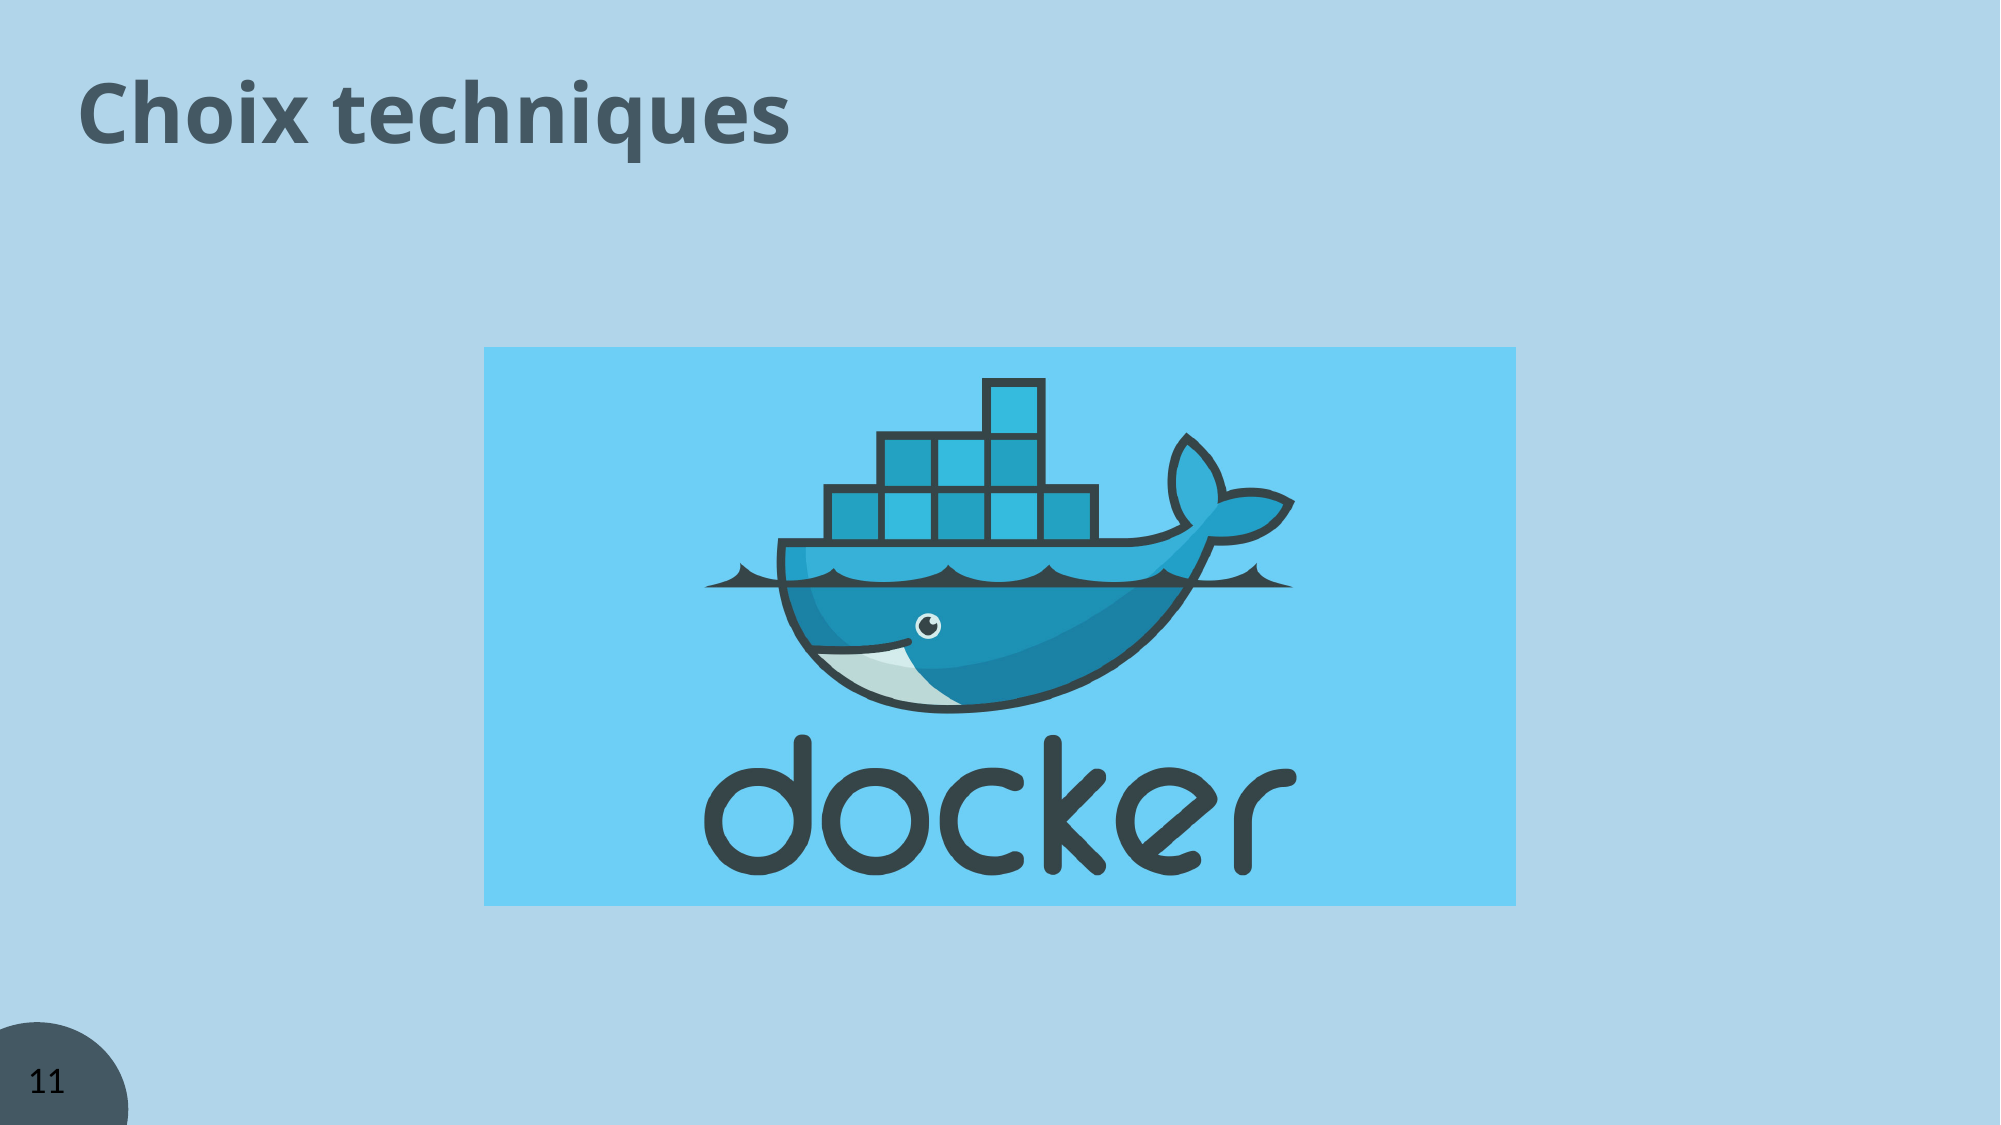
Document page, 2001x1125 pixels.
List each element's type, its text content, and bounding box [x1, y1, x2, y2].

text_box 11 [12, 1048, 81, 1109]
picture [484, 347, 1516, 906]
title Choix techniques [61, 15, 1787, 169]
text_box [0, 1022, 129, 1125]
